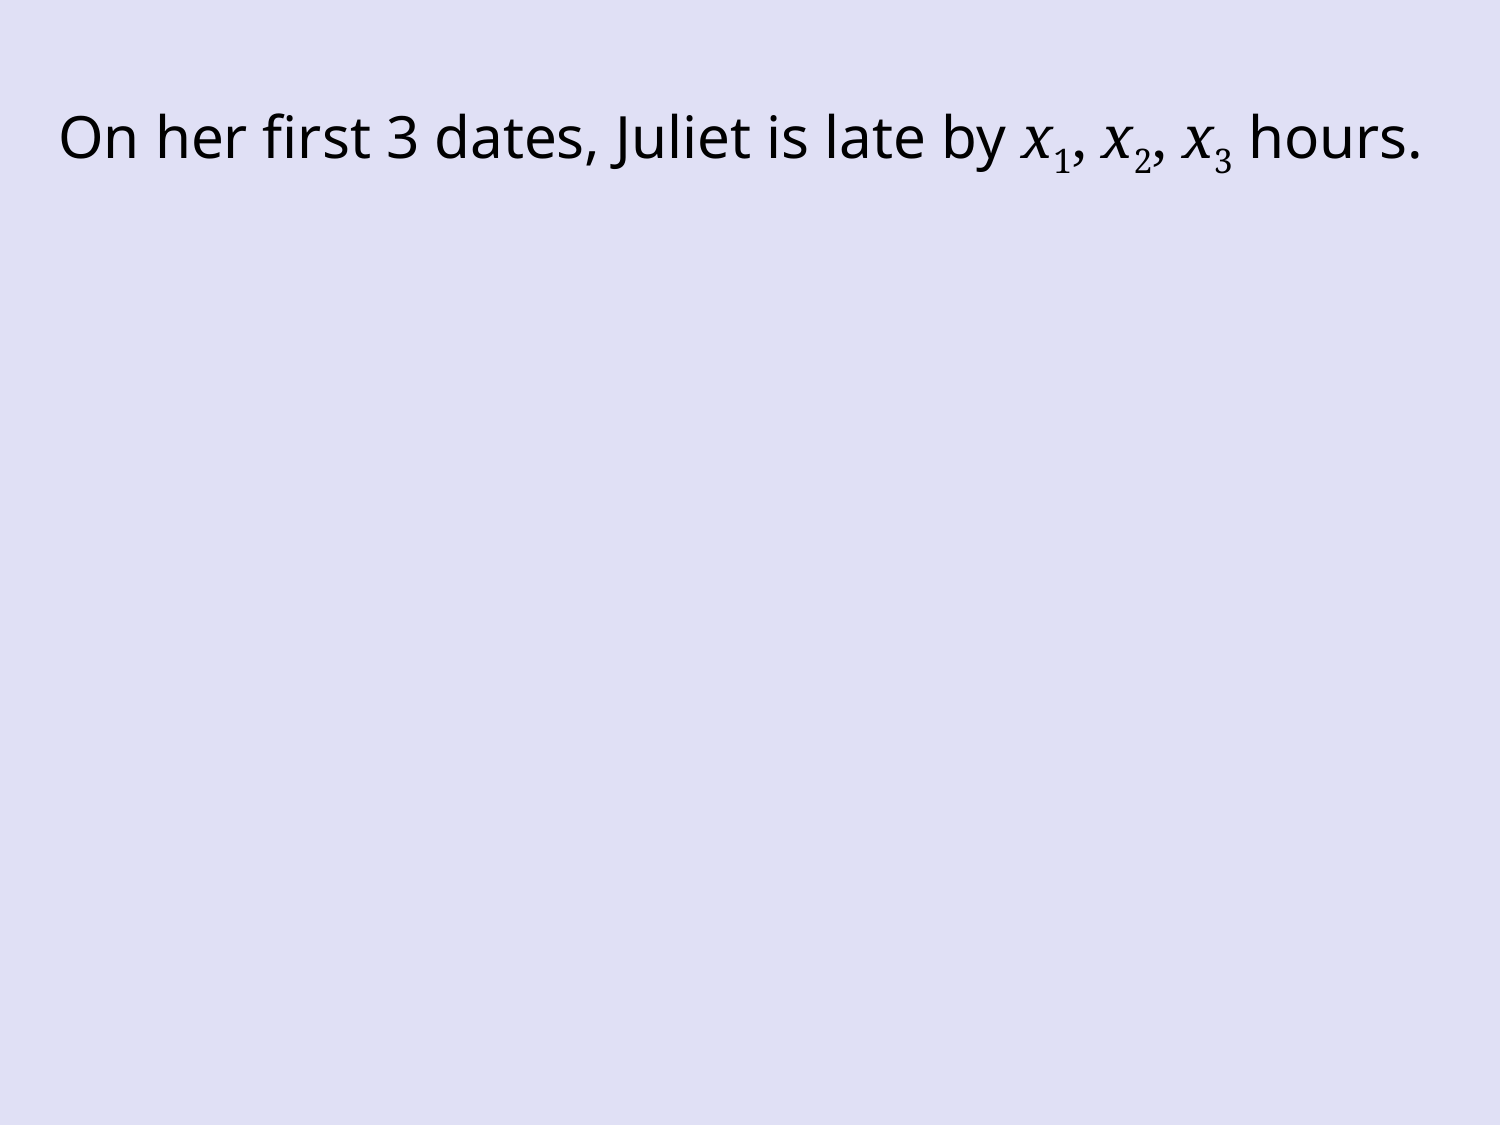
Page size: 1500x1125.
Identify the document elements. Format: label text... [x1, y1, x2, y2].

text_box On her first 3 dates, Juliet is late by x1, x2, x3 hours. [43, 92, 1438, 188]
